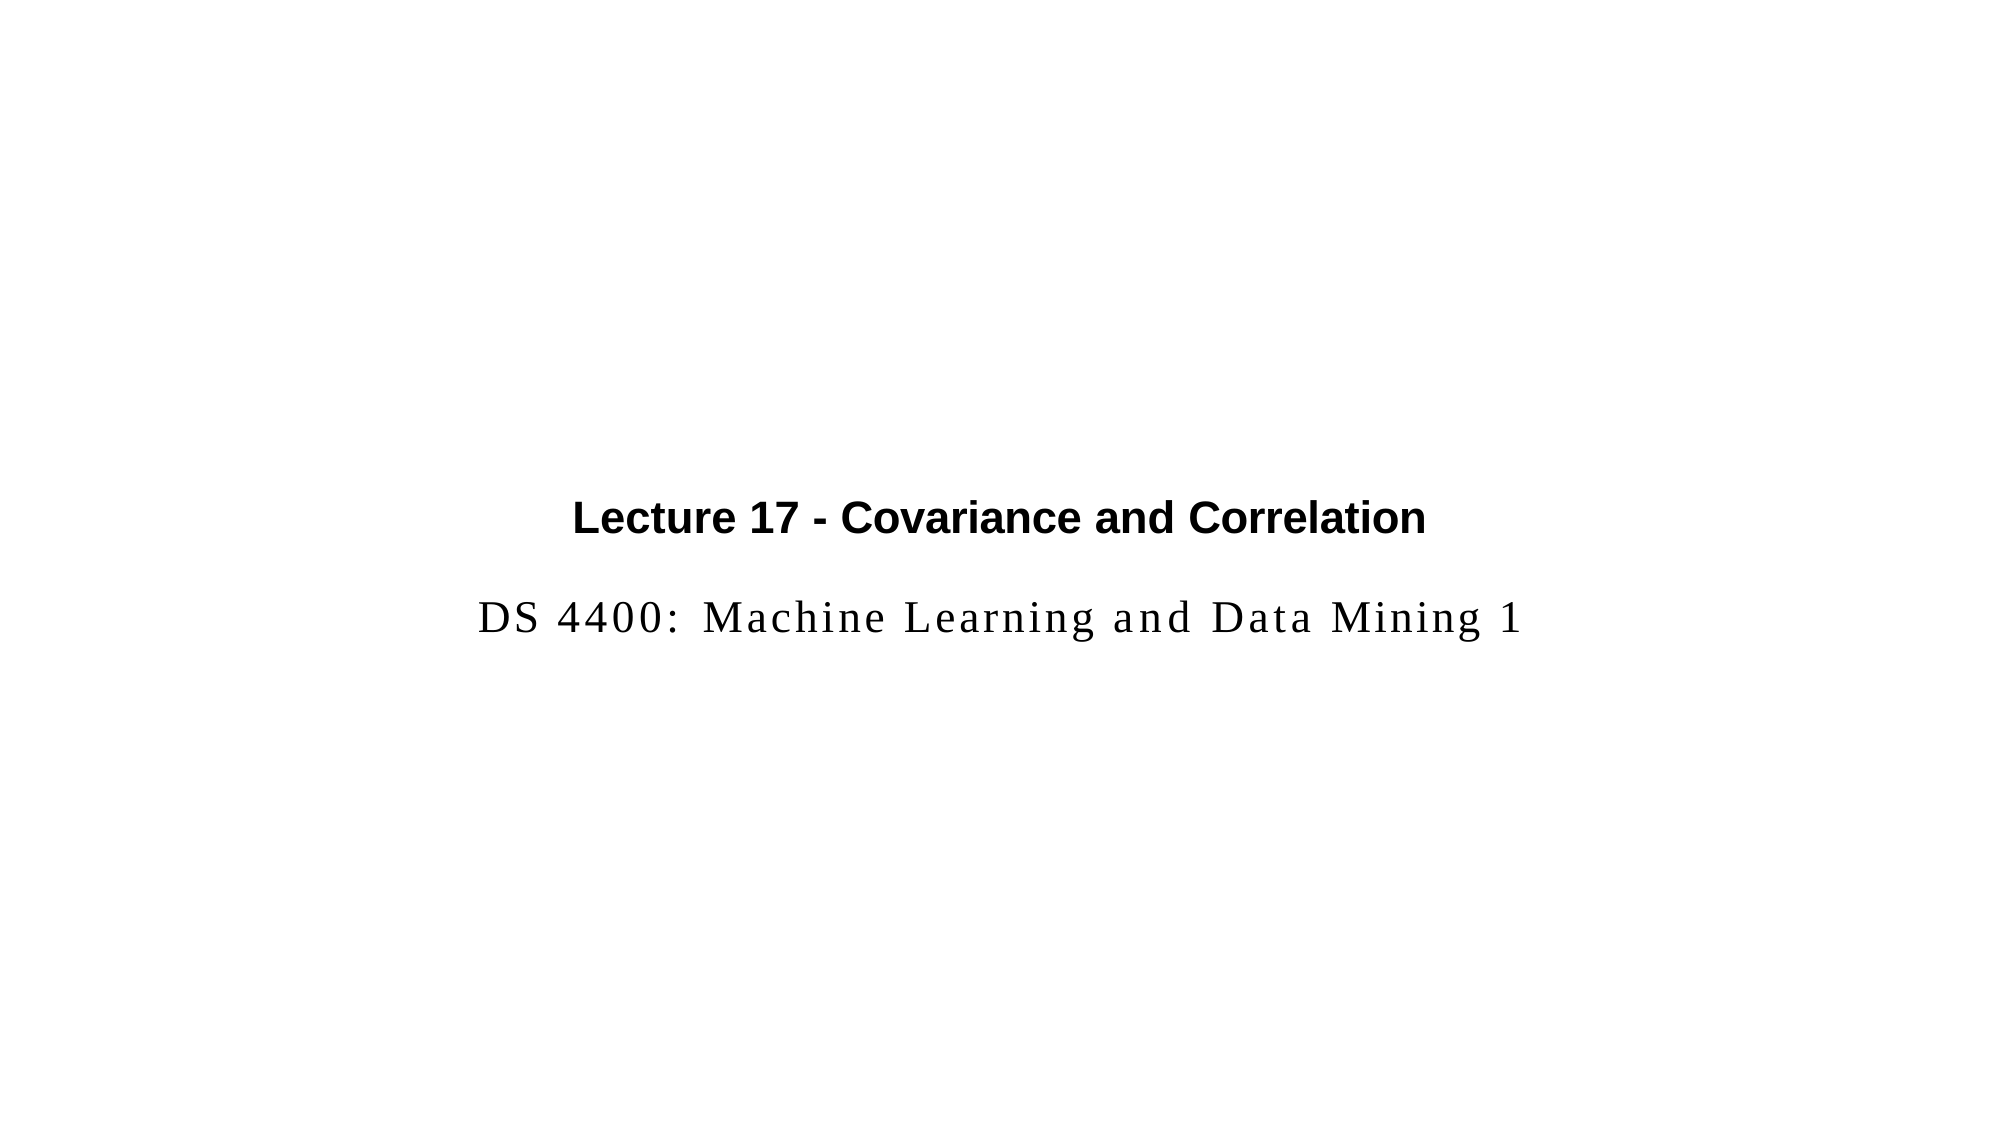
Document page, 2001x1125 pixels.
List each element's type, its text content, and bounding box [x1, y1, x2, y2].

text_box Lecture 17 - Covariance and Correlation DS 4400: Machine Learning and Data Mining 1 [471, 484, 1528, 641]
